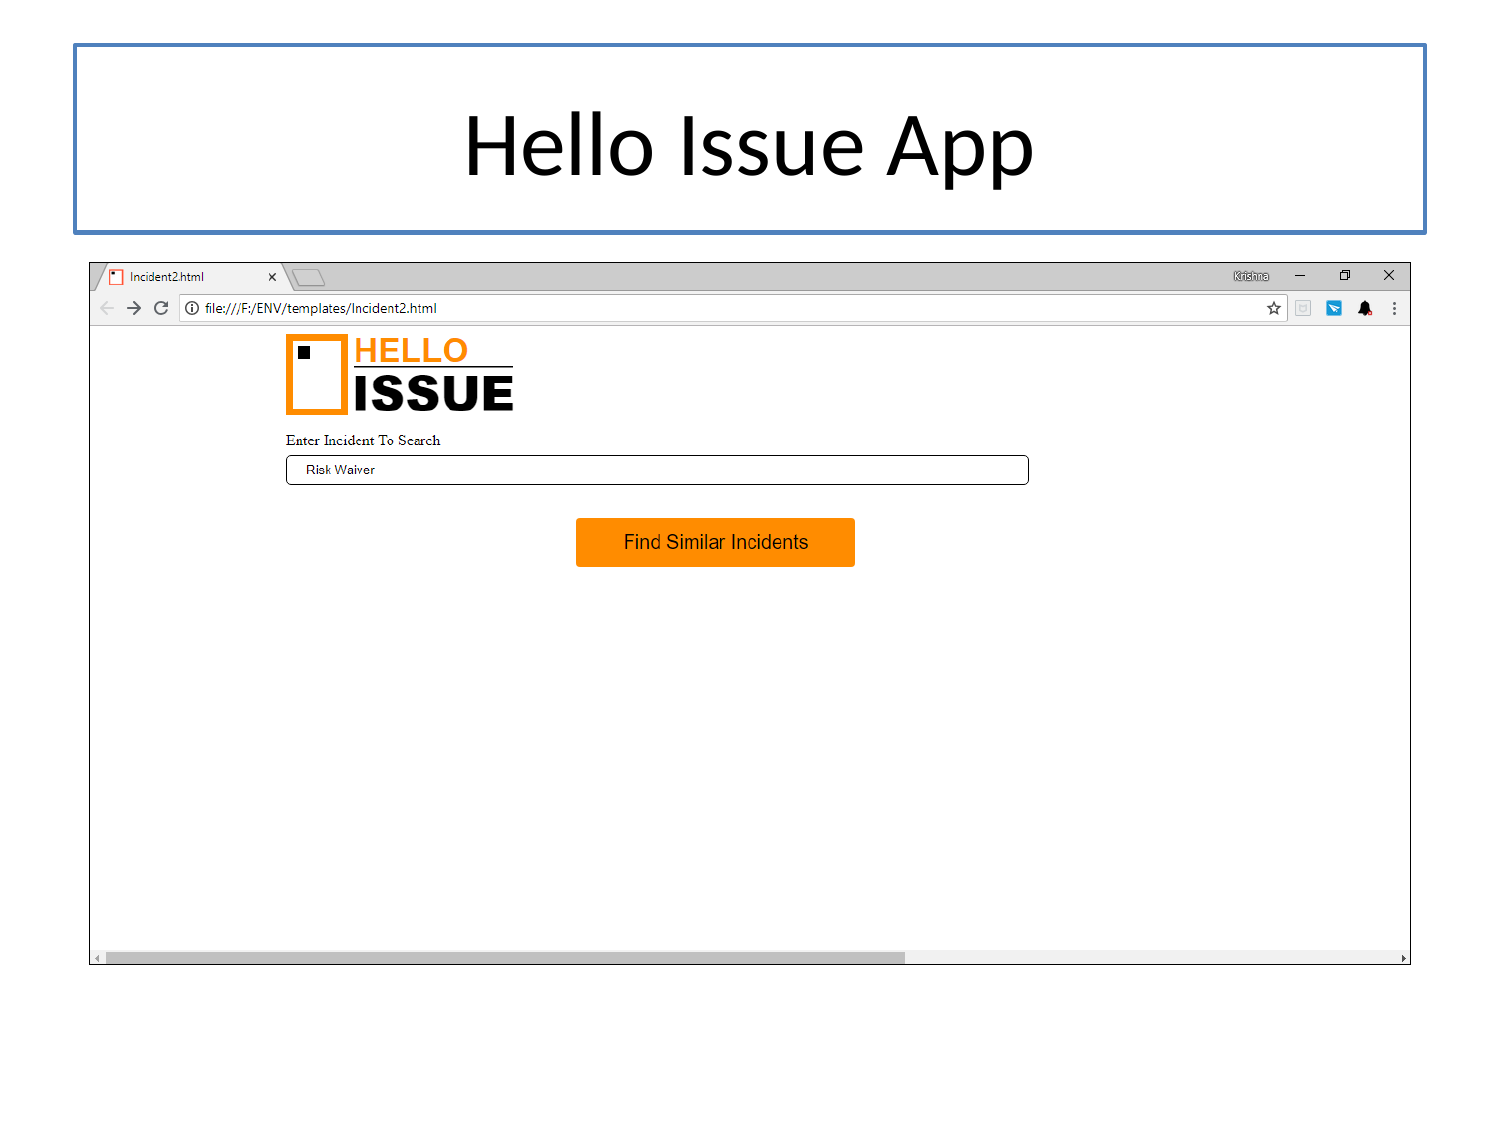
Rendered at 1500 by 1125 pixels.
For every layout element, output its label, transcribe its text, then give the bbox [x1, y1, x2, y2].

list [89, 262, 1411, 966]
title Hello Issue App [73, 43, 1427, 235]
